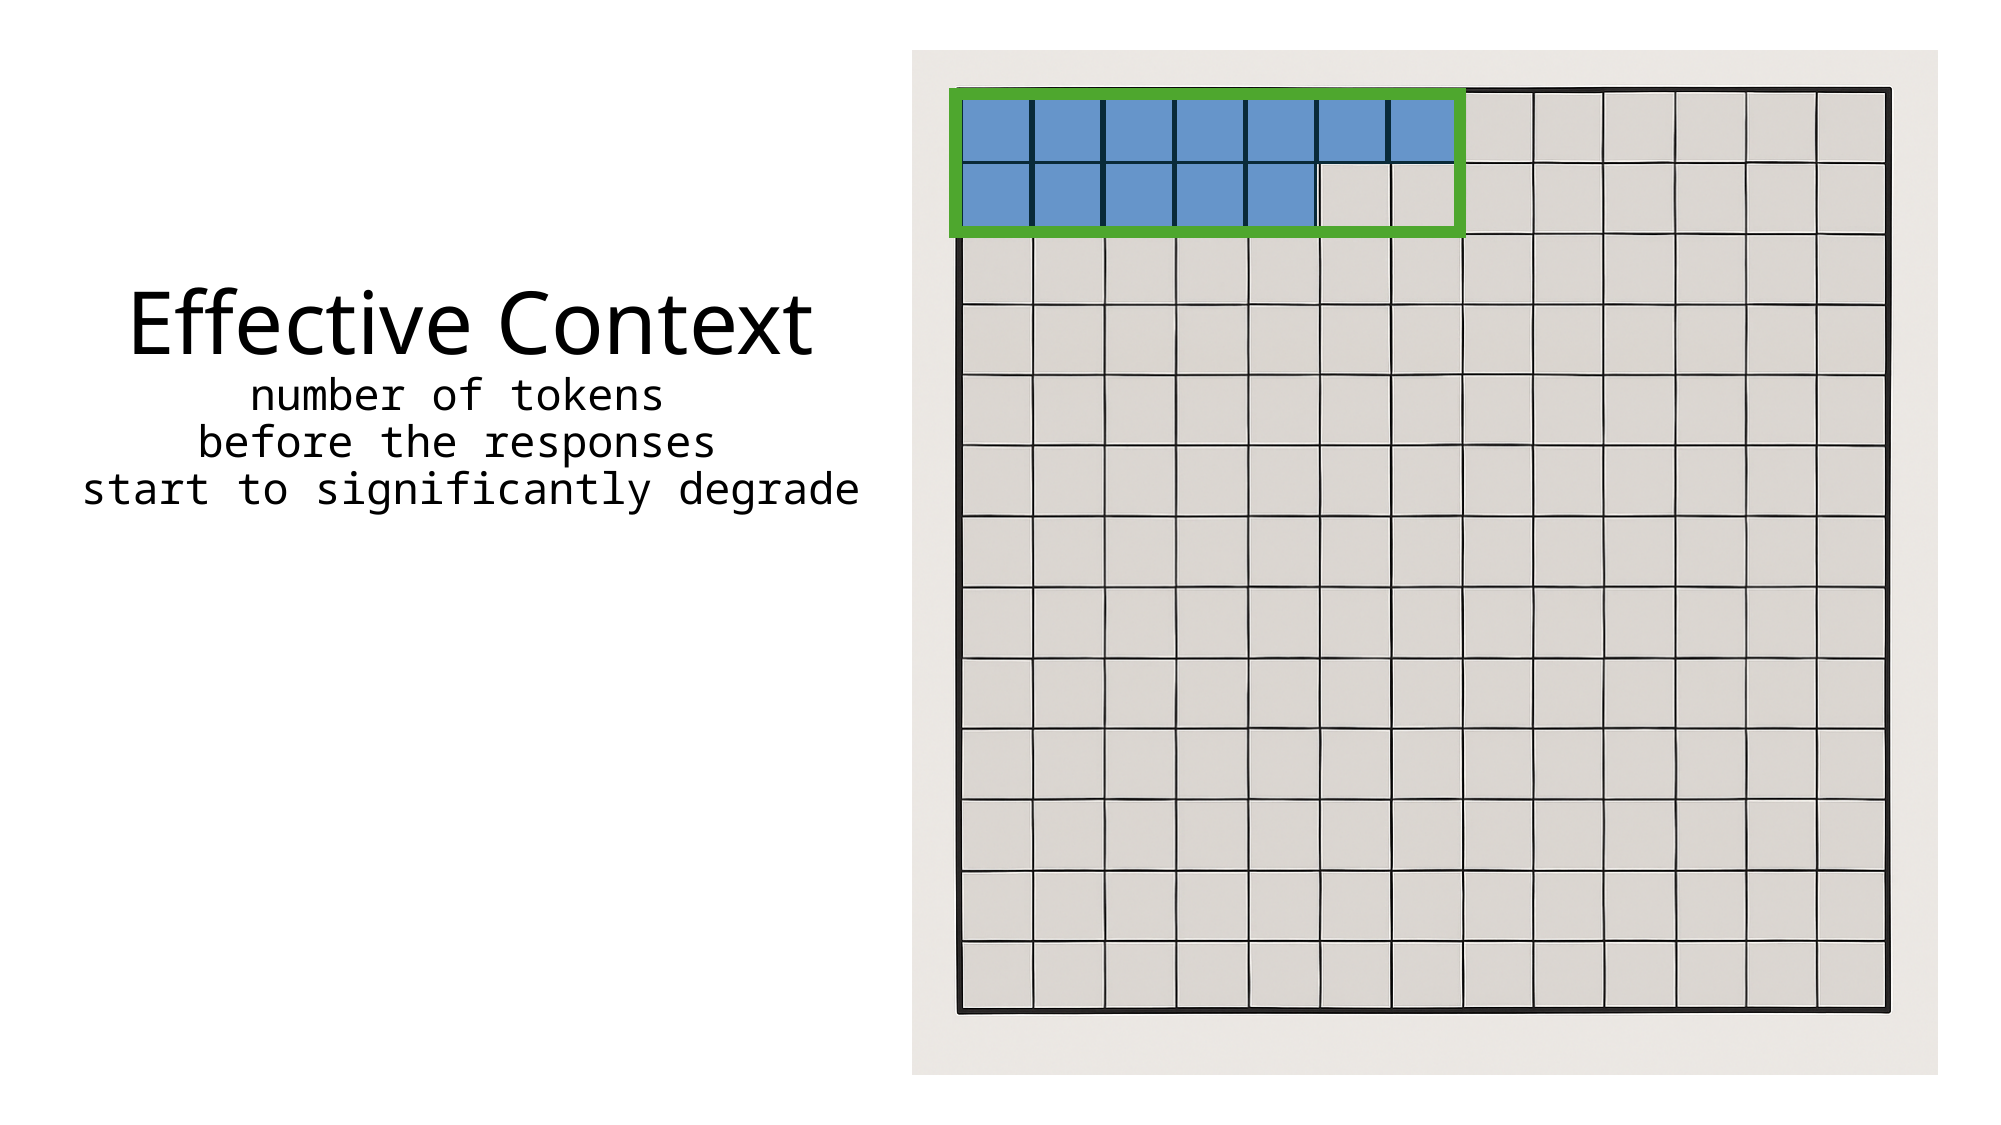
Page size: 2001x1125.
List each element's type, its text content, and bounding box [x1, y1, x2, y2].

title Effective Context number of tokens before the responses start to significantly degrade [46, 268, 896, 522]
picture [912, 49, 1938, 1076]
